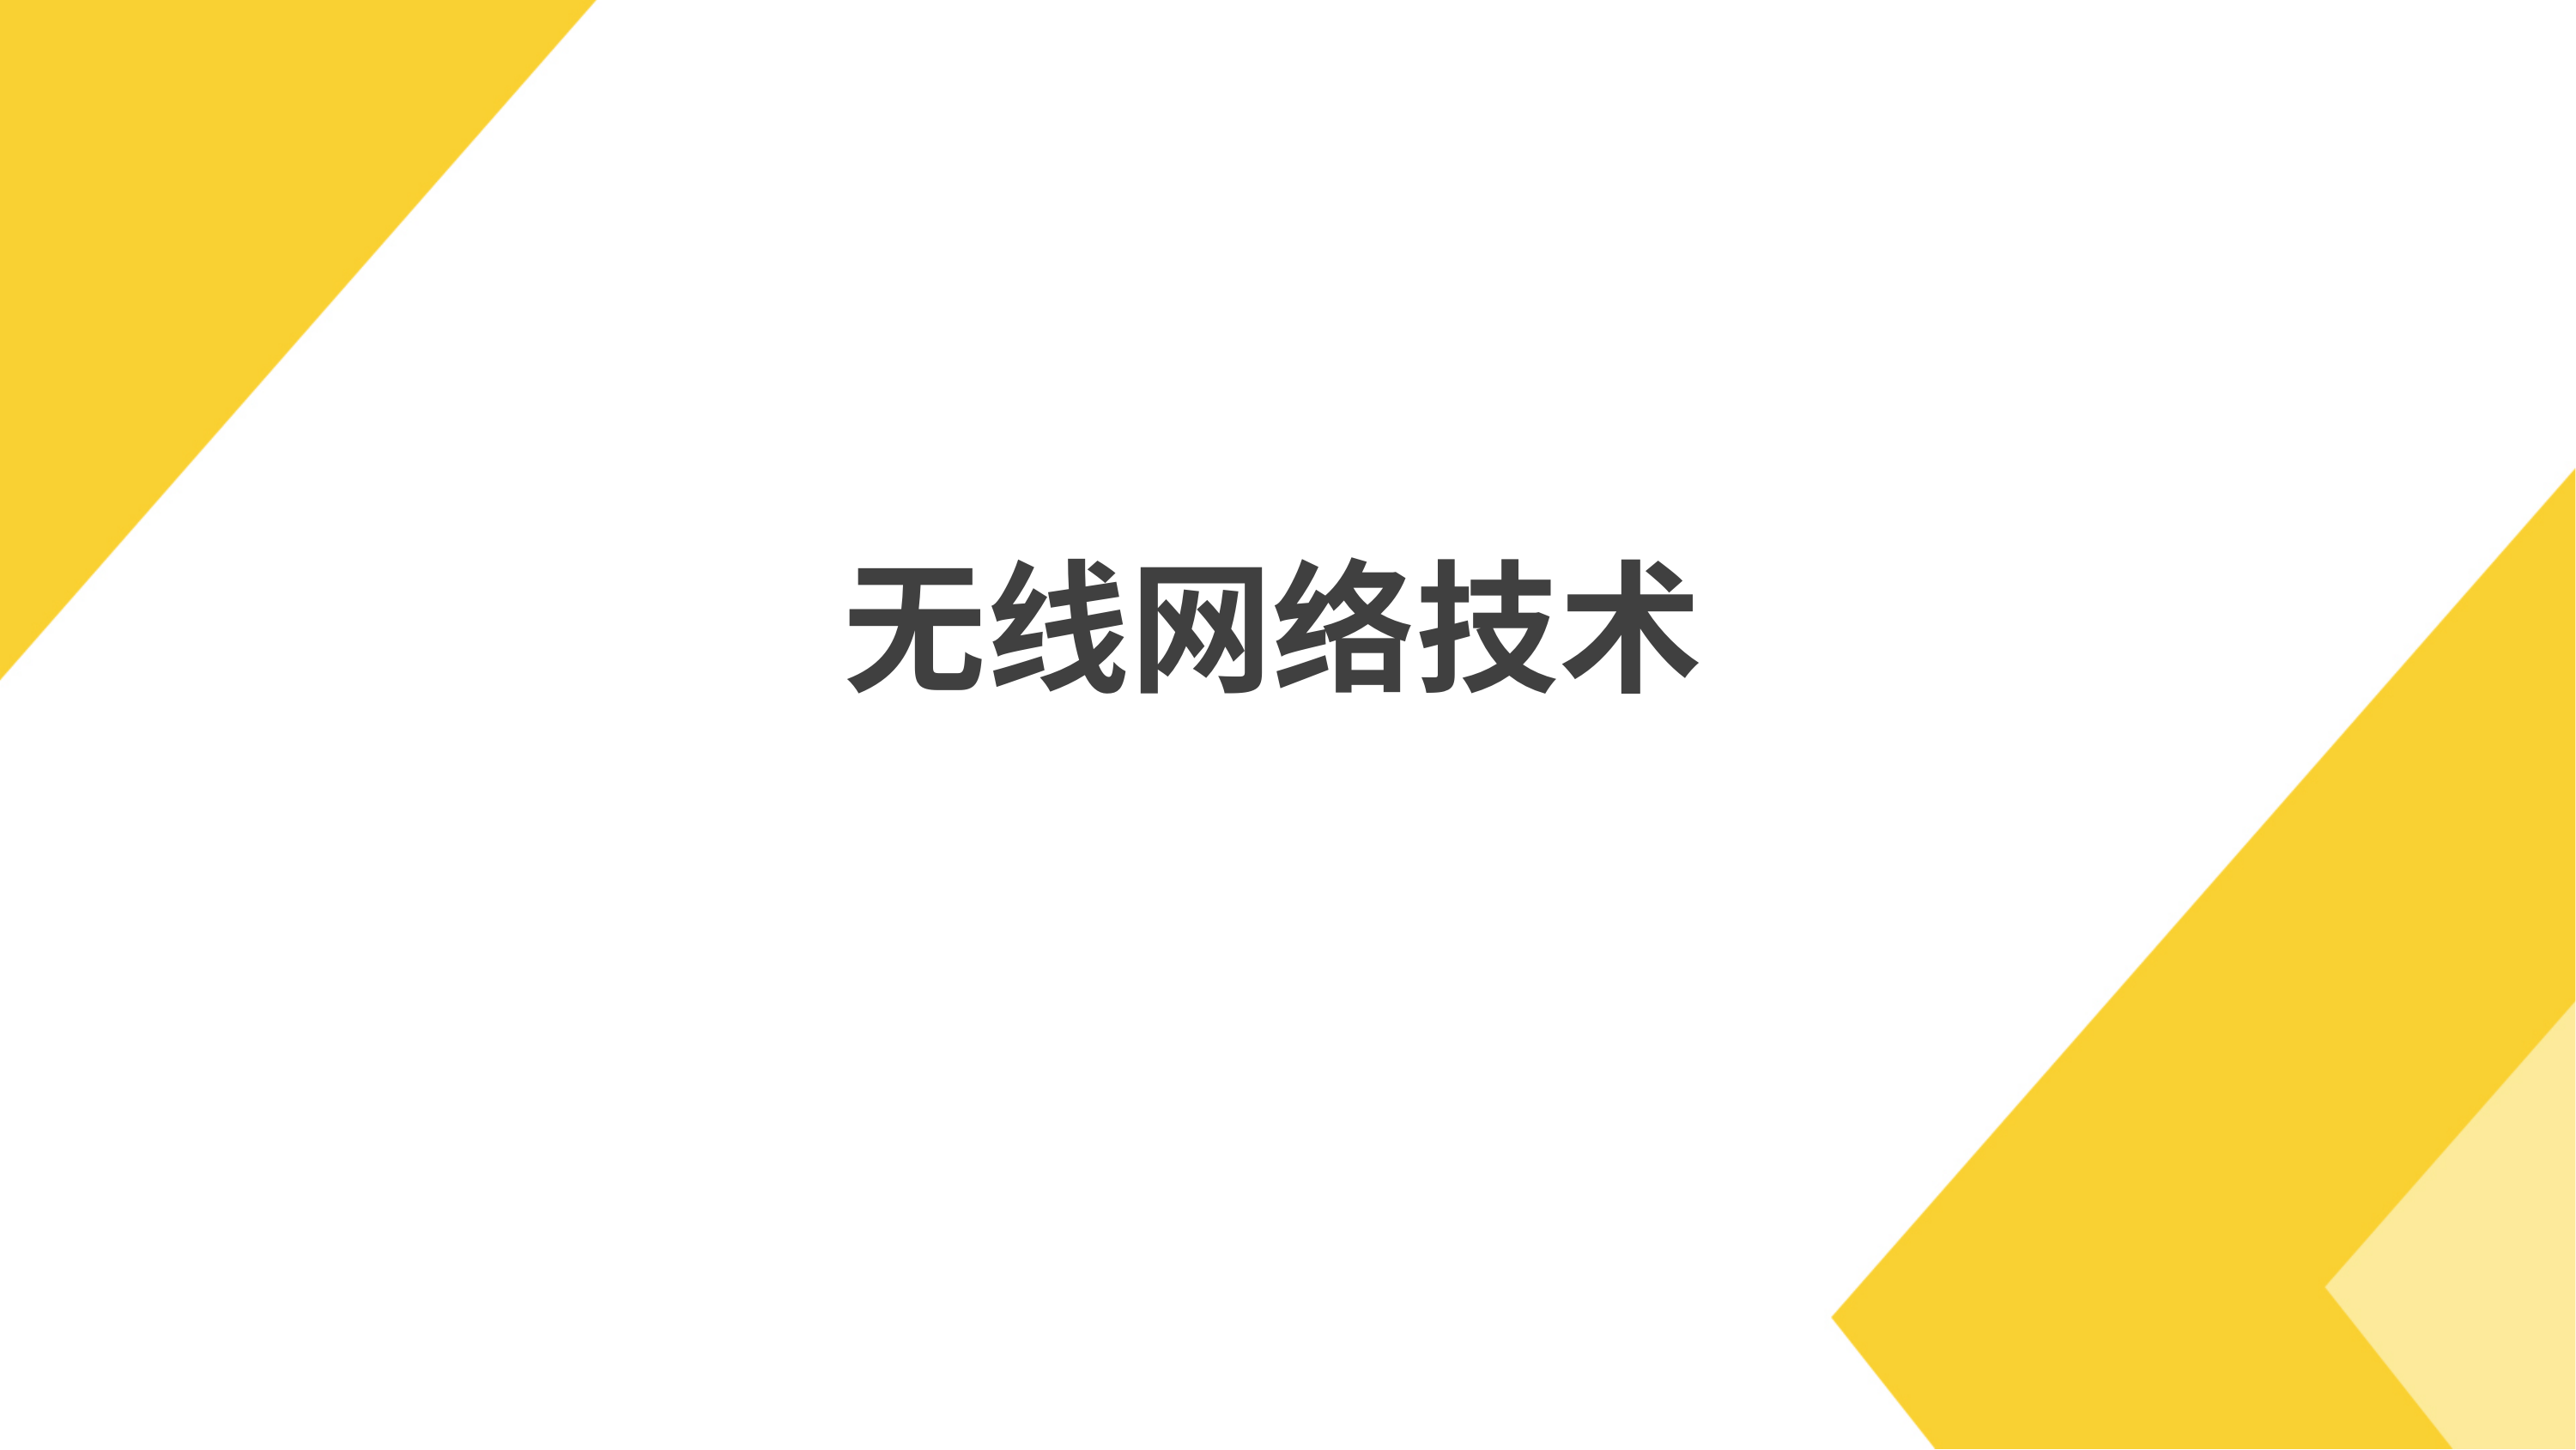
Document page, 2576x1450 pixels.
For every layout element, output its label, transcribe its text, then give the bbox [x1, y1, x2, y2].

text_box 无线网络技术 [831, 531, 1716, 717]
picture [0, 0, 2576, 1449]
